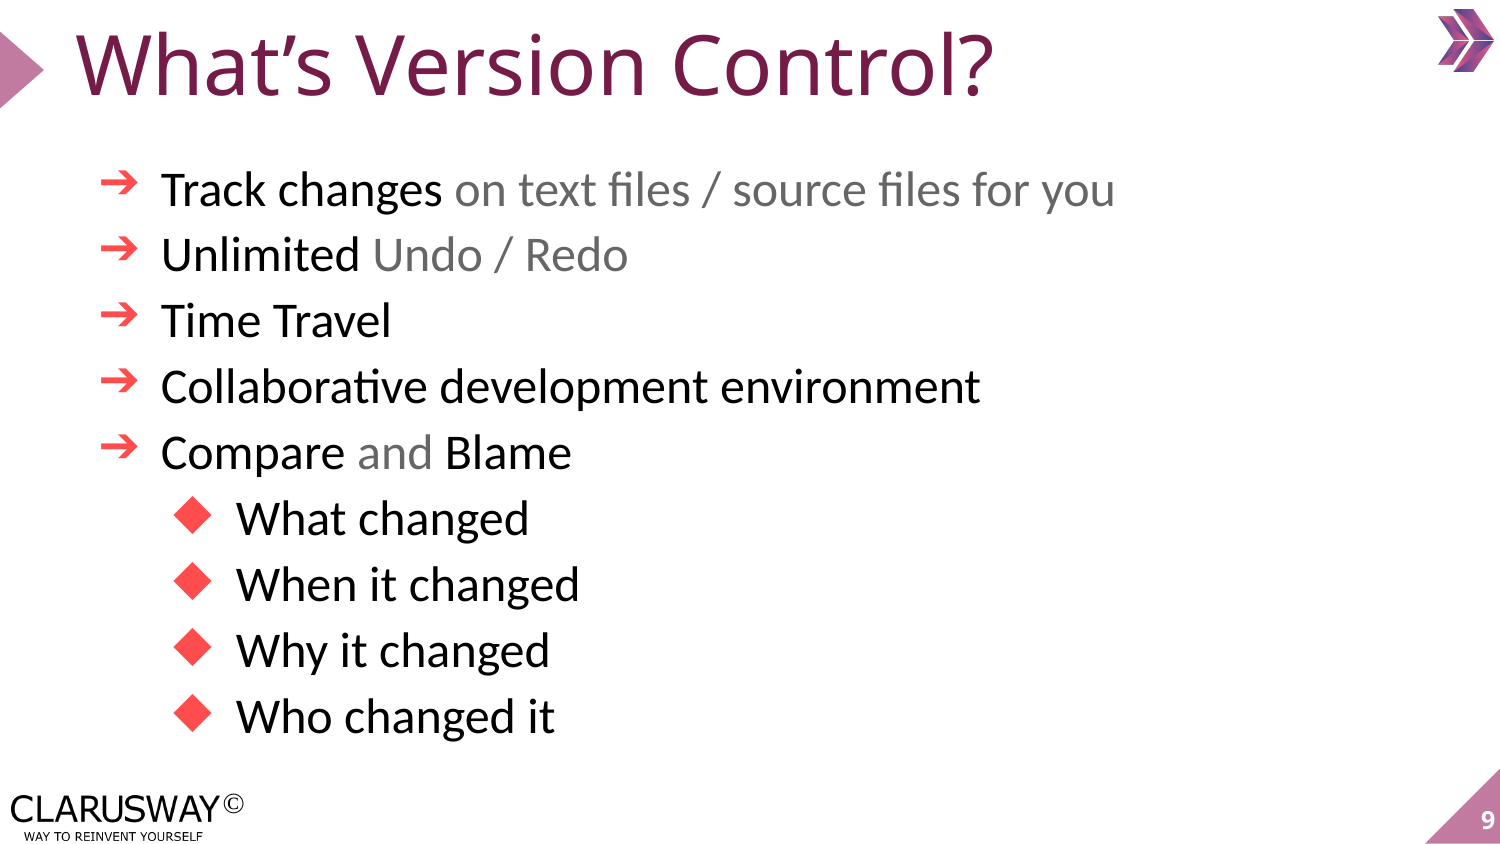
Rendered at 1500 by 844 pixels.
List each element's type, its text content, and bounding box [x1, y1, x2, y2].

title What’s Version Control? [75, 31, 1342, 131]
picture [1438, 9, 1494, 72]
list Track changes on text files / source files for you Unlimited Undo / Redo Time Travel Collaborative development environment Compare and Blame What changed When it changed Why it changed Who changed it [85, 150, 1170, 694]
picture [11, 795, 220, 841]
slide_number 9 [1461, 809, 1496, 839]
